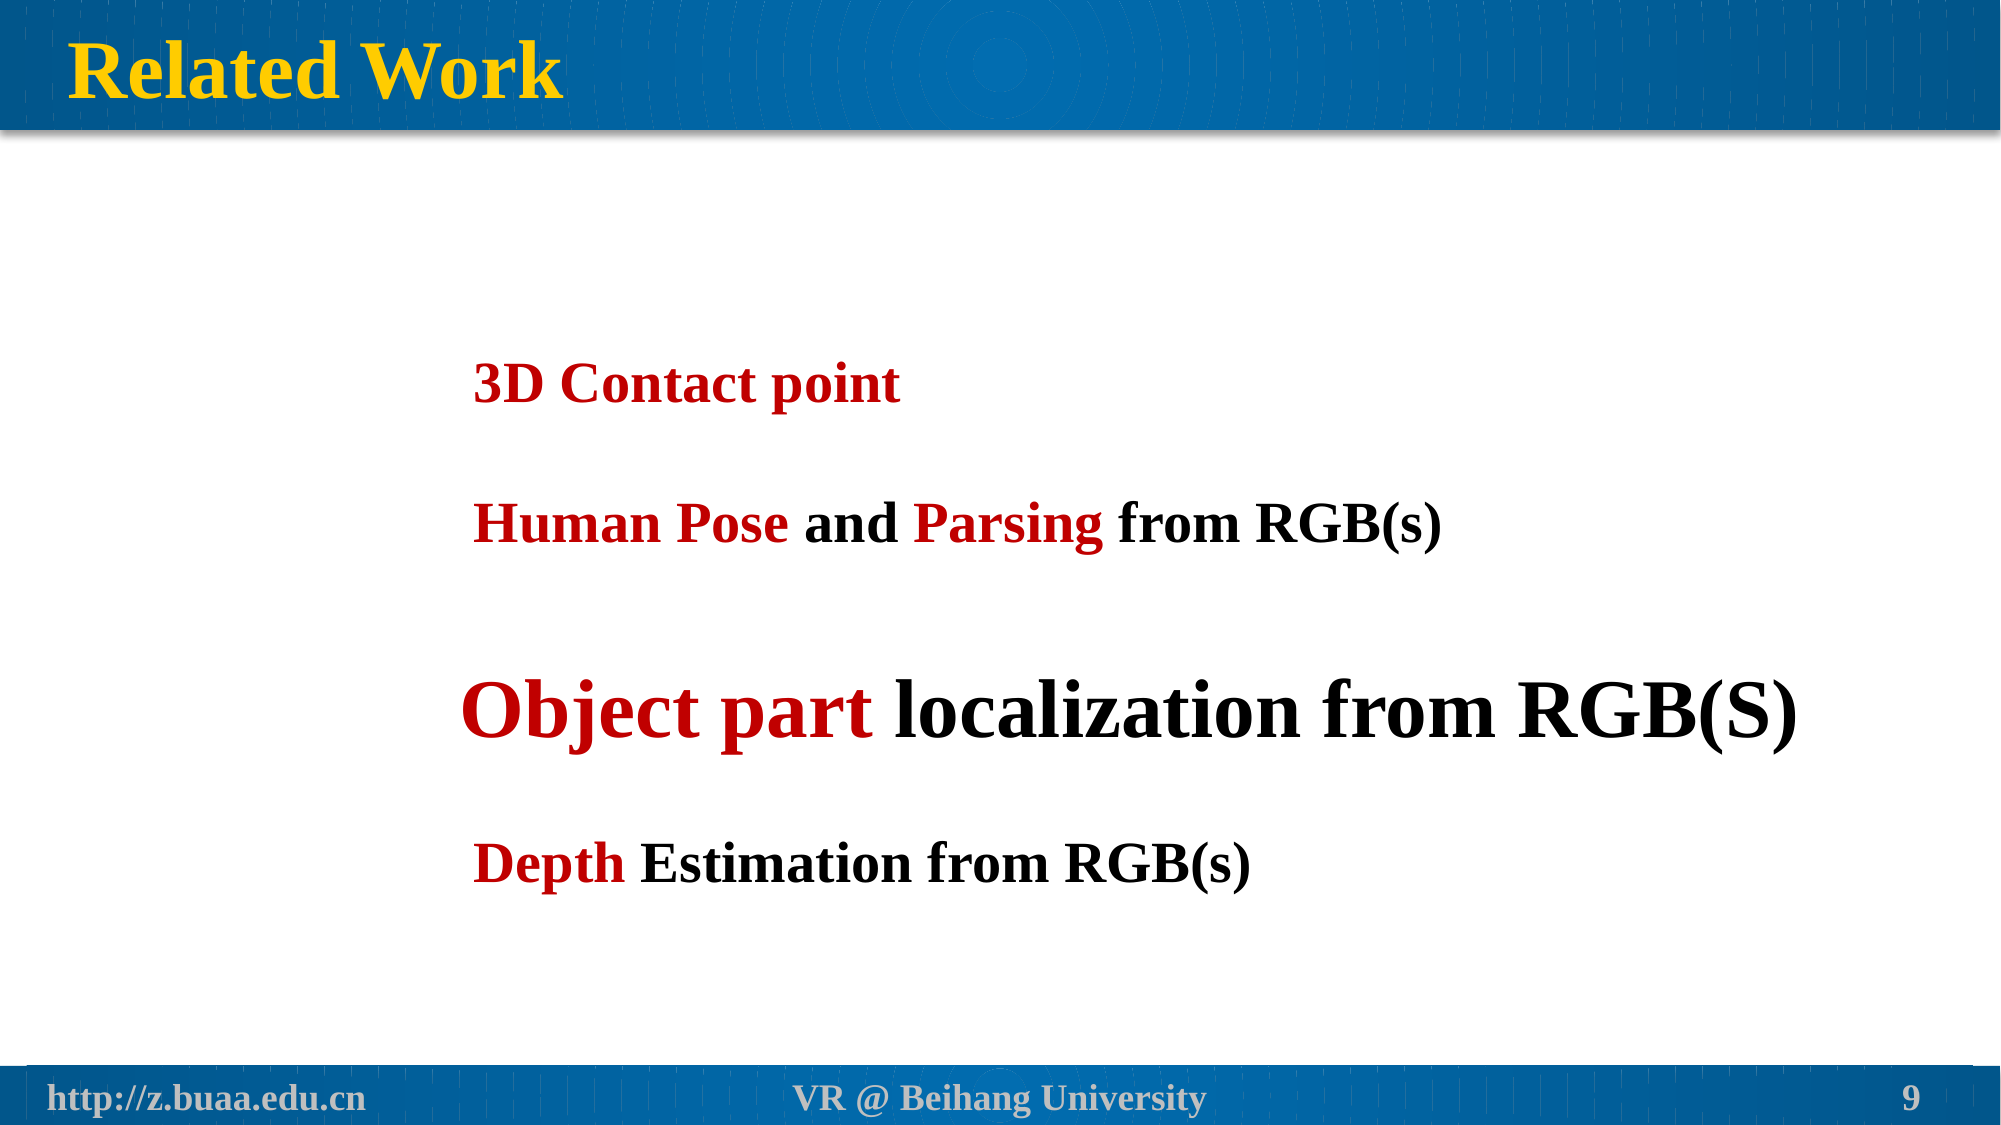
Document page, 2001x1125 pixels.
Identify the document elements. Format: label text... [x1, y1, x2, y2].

text_box 3D Contact point Human Pose and Parsing from RGB(s) Object part localization from RGB(S) Depth Estimation from RGB(s) [444, 267, 1965, 902]
title Related Work [52, 11, 1940, 118]
